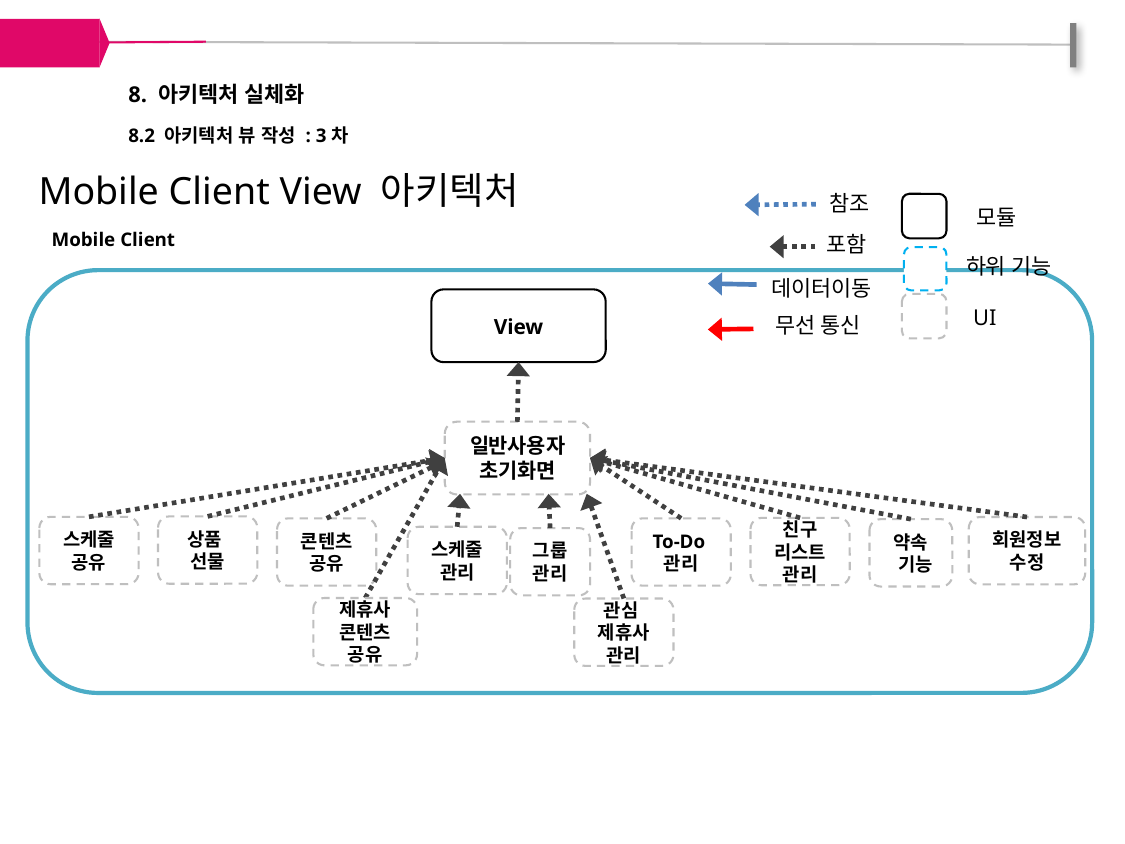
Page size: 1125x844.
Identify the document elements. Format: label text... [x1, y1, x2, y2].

text_box 모듈 [961, 196, 1031, 219]
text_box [326, 461, 444, 519]
text_box Mobile Client View 아키텍처 [23, 160, 534, 219]
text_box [18, 220, 1093, 694]
text_box [899, 191, 949, 219]
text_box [88, 457, 207, 517]
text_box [456, 493, 461, 527]
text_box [364, 523, 445, 599]
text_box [364, 457, 445, 463]
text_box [207, 457, 364, 517]
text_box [586, 493, 625, 599]
text_box 참조 [814, 182, 885, 219]
text_box 8. 아키텍처 실체화 8.2 아키텍처 뷰 작성 : 3차 [113, 72, 953, 154]
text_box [589, 457, 1028, 518]
